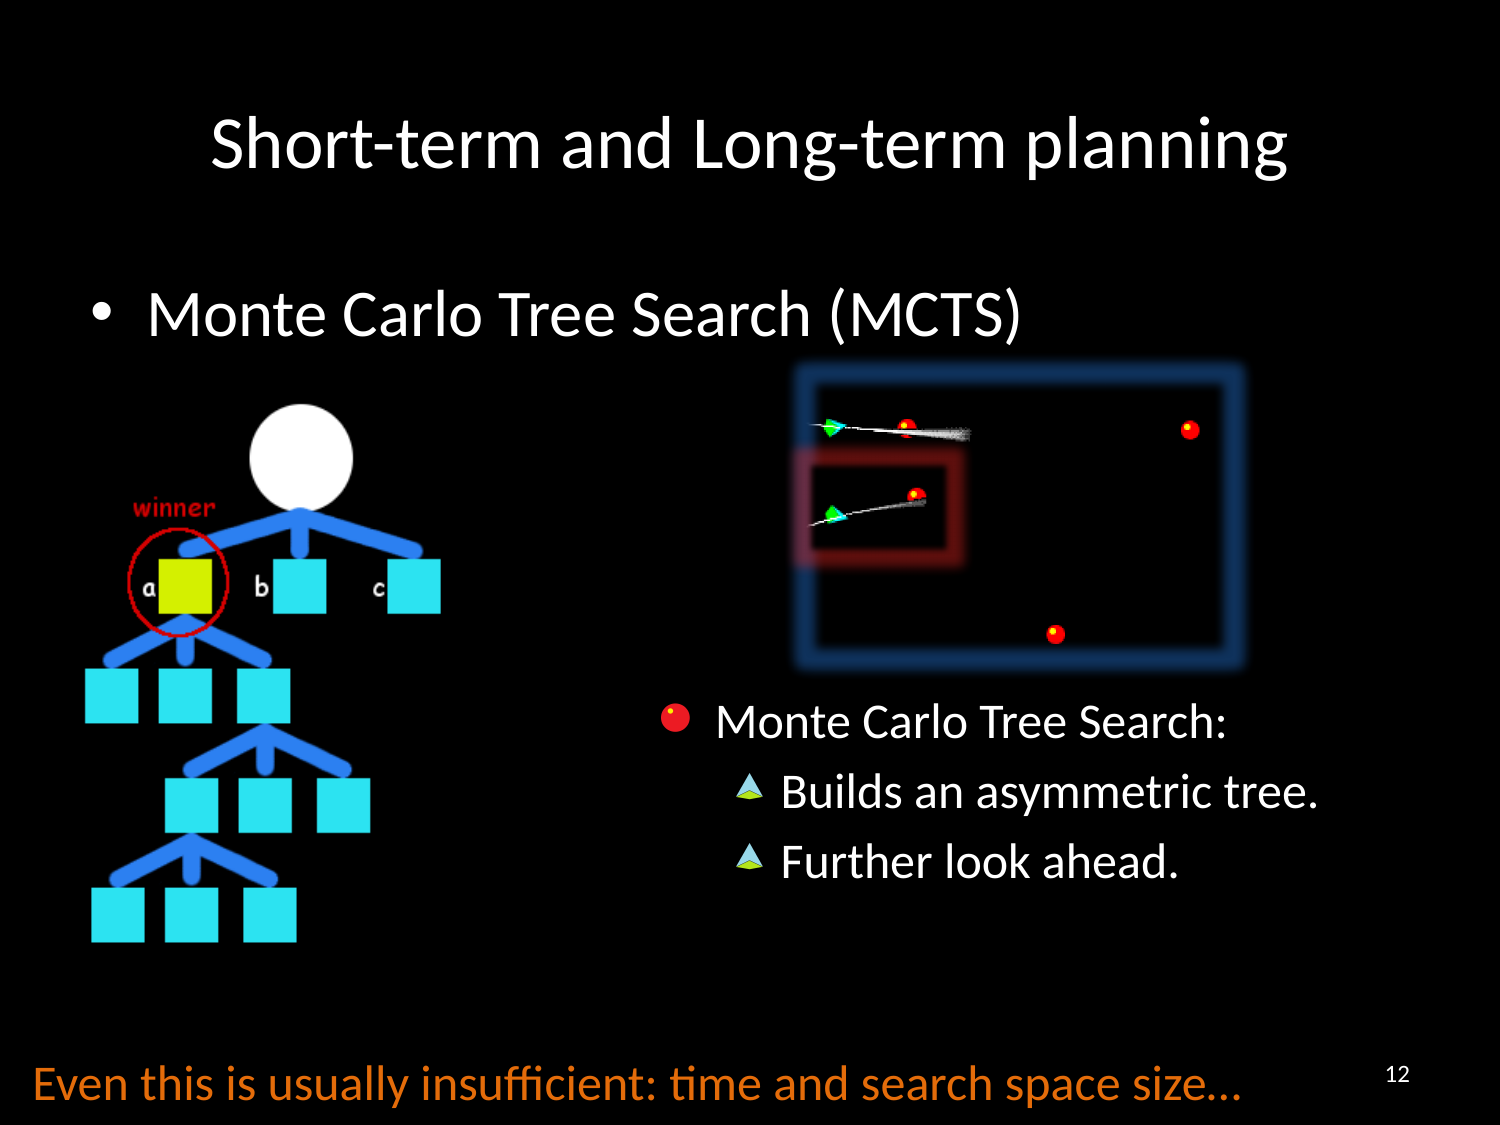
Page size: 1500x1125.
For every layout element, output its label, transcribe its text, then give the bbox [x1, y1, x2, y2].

picture [658, 700, 694, 736]
picture [733, 770, 769, 806]
list Monte Carlo Tree Search (MCTS) [75, 262, 1425, 386]
picture [805, 373, 1234, 659]
text_box Even this is usually insufficient: time and search space size… [17, 1042, 1483, 1125]
picture [64, 395, 535, 1021]
picture [733, 840, 769, 876]
title Short-term and Long-term planning [75, 45, 1425, 233]
text_box Monte Carlo Tree Search: Builds an asymmetric tree. Further look ahead. [643, 680, 1500, 905]
